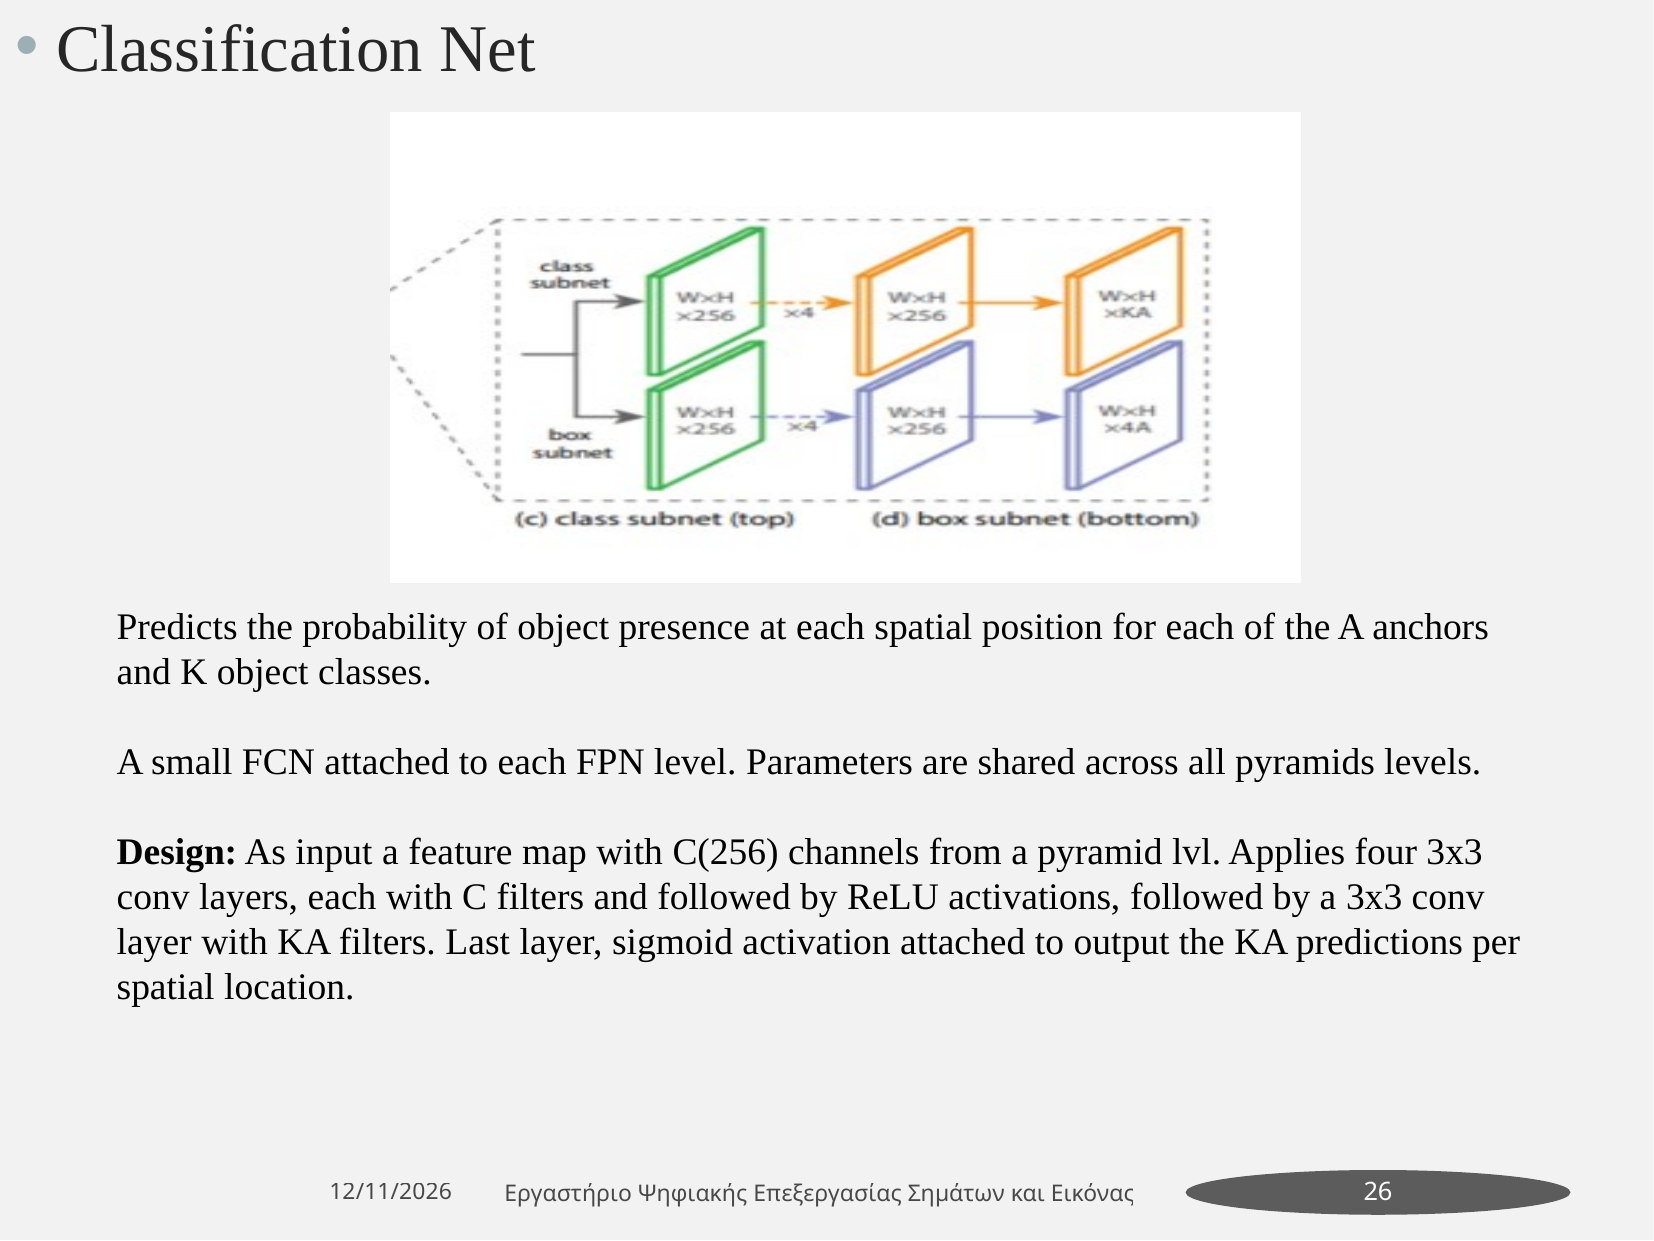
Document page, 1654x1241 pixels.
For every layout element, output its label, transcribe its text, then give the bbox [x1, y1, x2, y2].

subtitle Classification Net [0, 0, 1654, 113]
text_box Predicts the probability of object presence at each spatial position for each of the A anchors and K object classes. A small FCN attached to each FPN level. Parameters are shared across all pyramids levels. Design: As input a feature map with C(256) channels from a pyramid lvl. Applies four 3x3 conv layers, each with C filters and followed by ReLU activations, followed by a 3x3 conv layer with KA filters. Last layer, sigmoid activation attached to output the KA predictions per spatial location. [101, 594, 1552, 1105]
slide_number 26 [1185, 1170, 1571, 1215]
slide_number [82, 1170, 468, 1215]
footer Εργαστήριο Ψηφιακής Επεξεργασίας Σηµάτων και Εικόνας [489, 1170, 1202, 1215]
picture [390, 112, 1301, 583]
text_box [0, 113, 1652, 1215]
